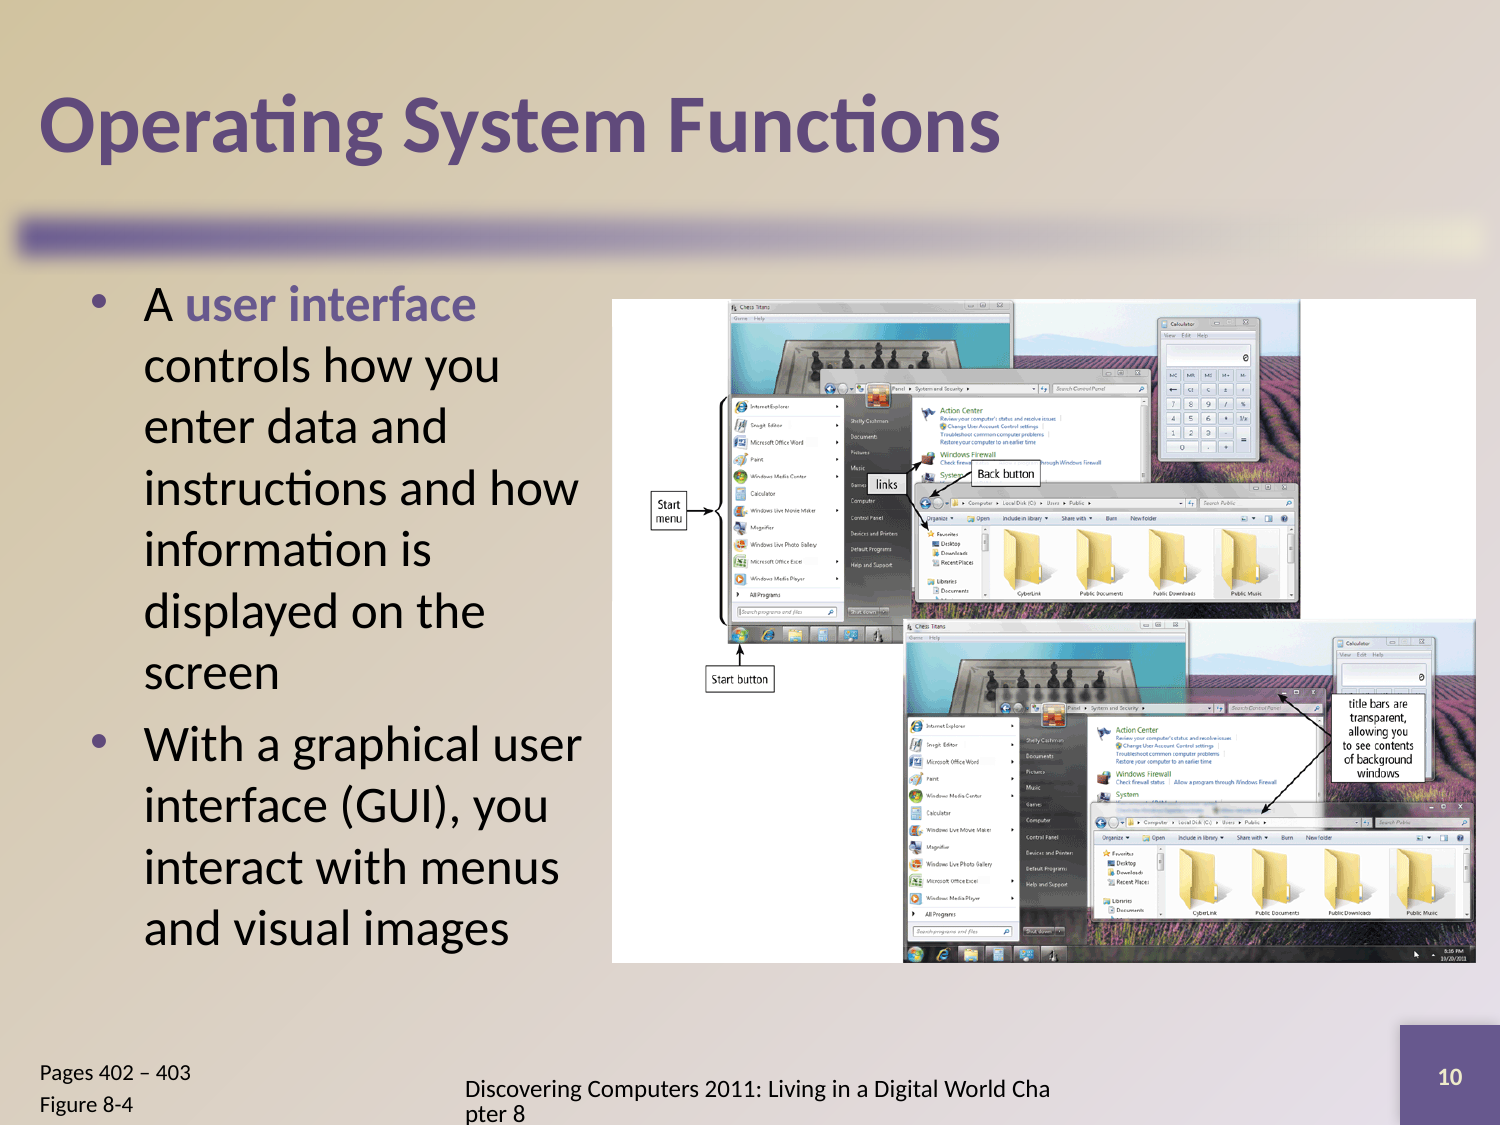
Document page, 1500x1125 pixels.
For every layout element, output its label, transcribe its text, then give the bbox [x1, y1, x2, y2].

list A user interface controls how you enter data and instructions and how information is displayed on the screen With a graphical user interface (GUI), you interact with menus and visual images [75, 262, 600, 1005]
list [612, 299, 1477, 963]
list Pages 402 – 403 Figure 8-4 [24, 1050, 300, 1125]
title Operating System Functions [24, 24, 1475, 213]
footer Discovering Computers 2011: Living in a Digital World Chapter 8 [450, 1050, 1075, 1125]
slide_number 10 [1400, 1025, 1500, 1125]
